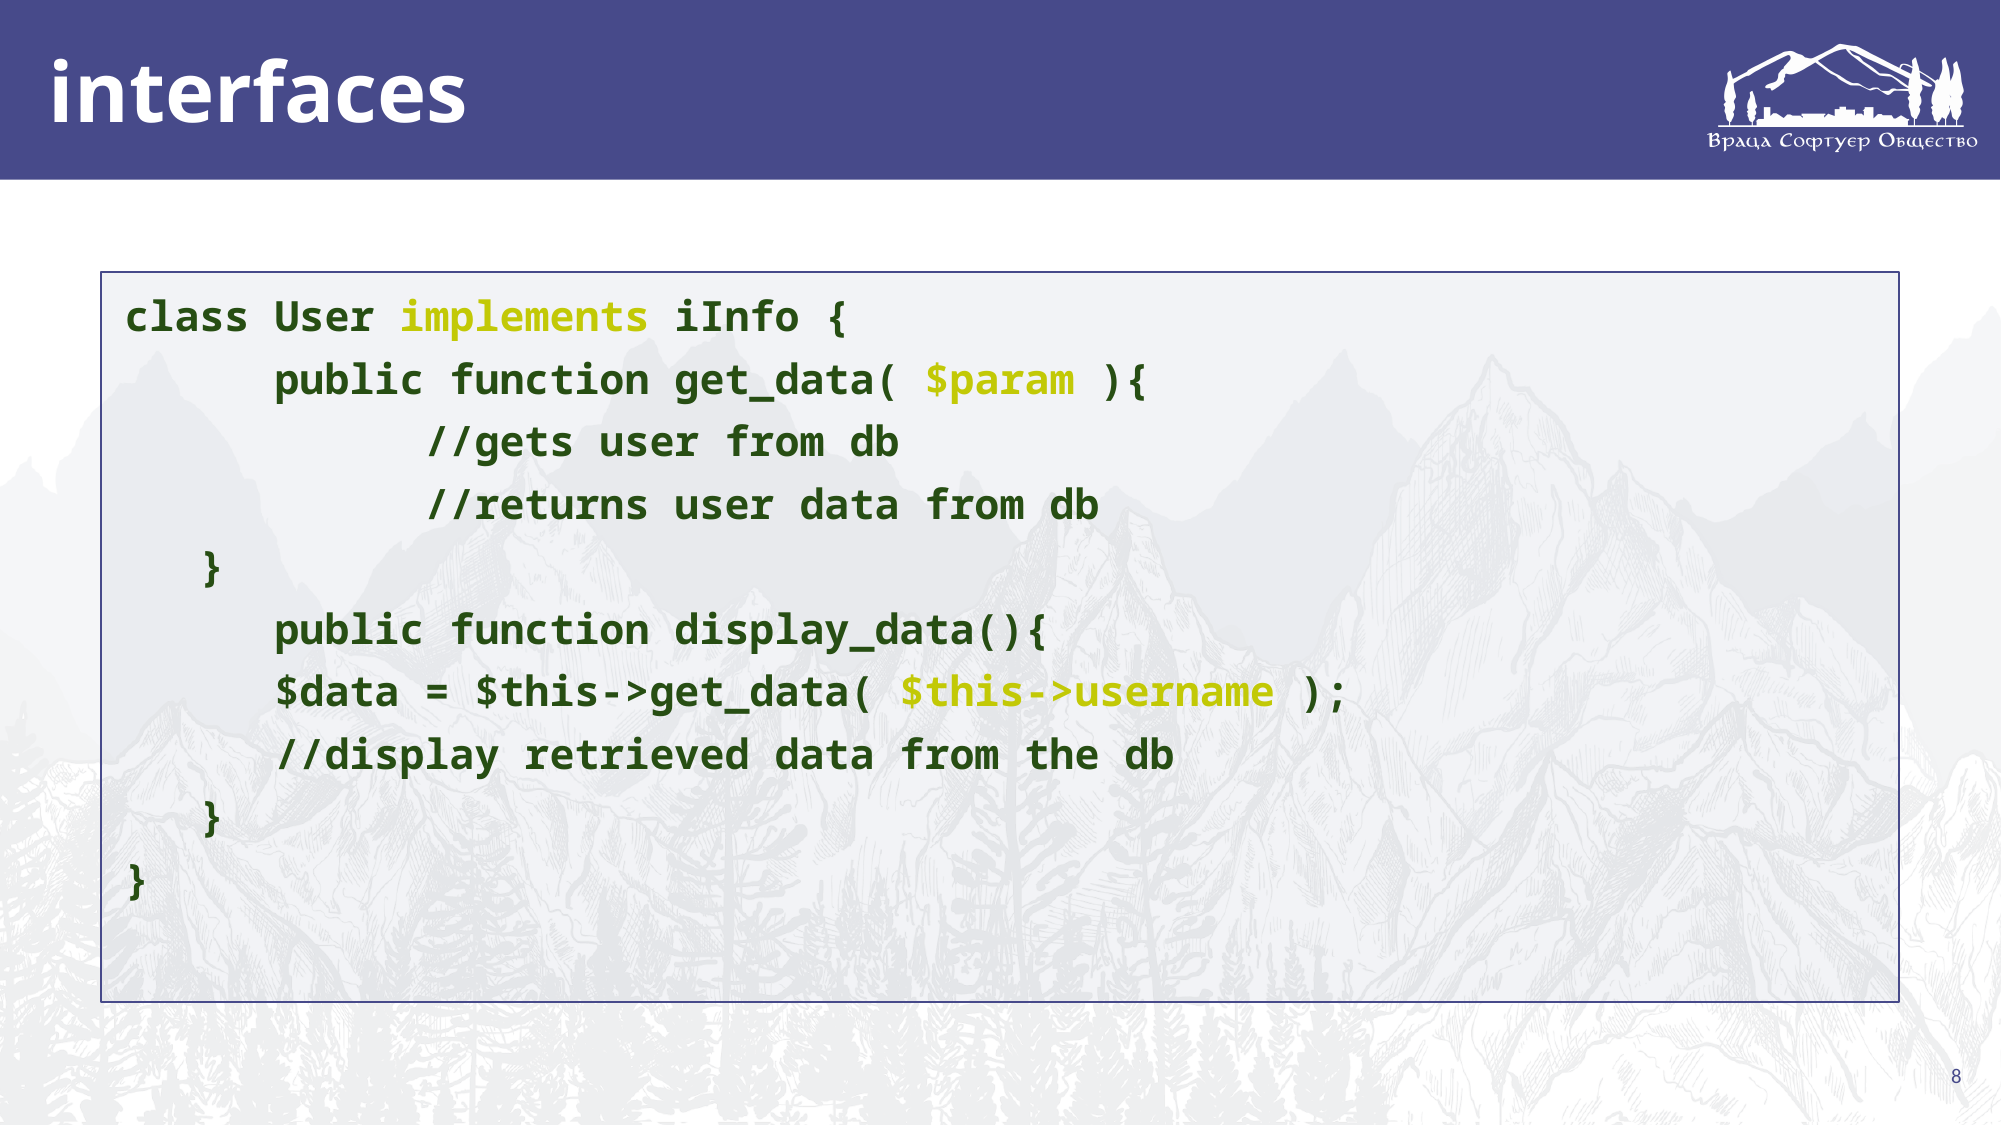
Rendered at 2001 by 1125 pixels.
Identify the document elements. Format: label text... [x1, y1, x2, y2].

title interfaces [31, 16, 1591, 162]
list class User implements iInfo { public function get_data( $param ){ //gets user from db //returns user data from db } public function display_data(){ $data = $this->get_data( $this->username ); //display retrieved data from the db } } [100, 271, 1900, 1003]
picture [1703, 19, 1981, 165]
slide_number 8 [1897, 1049, 1968, 1101]
